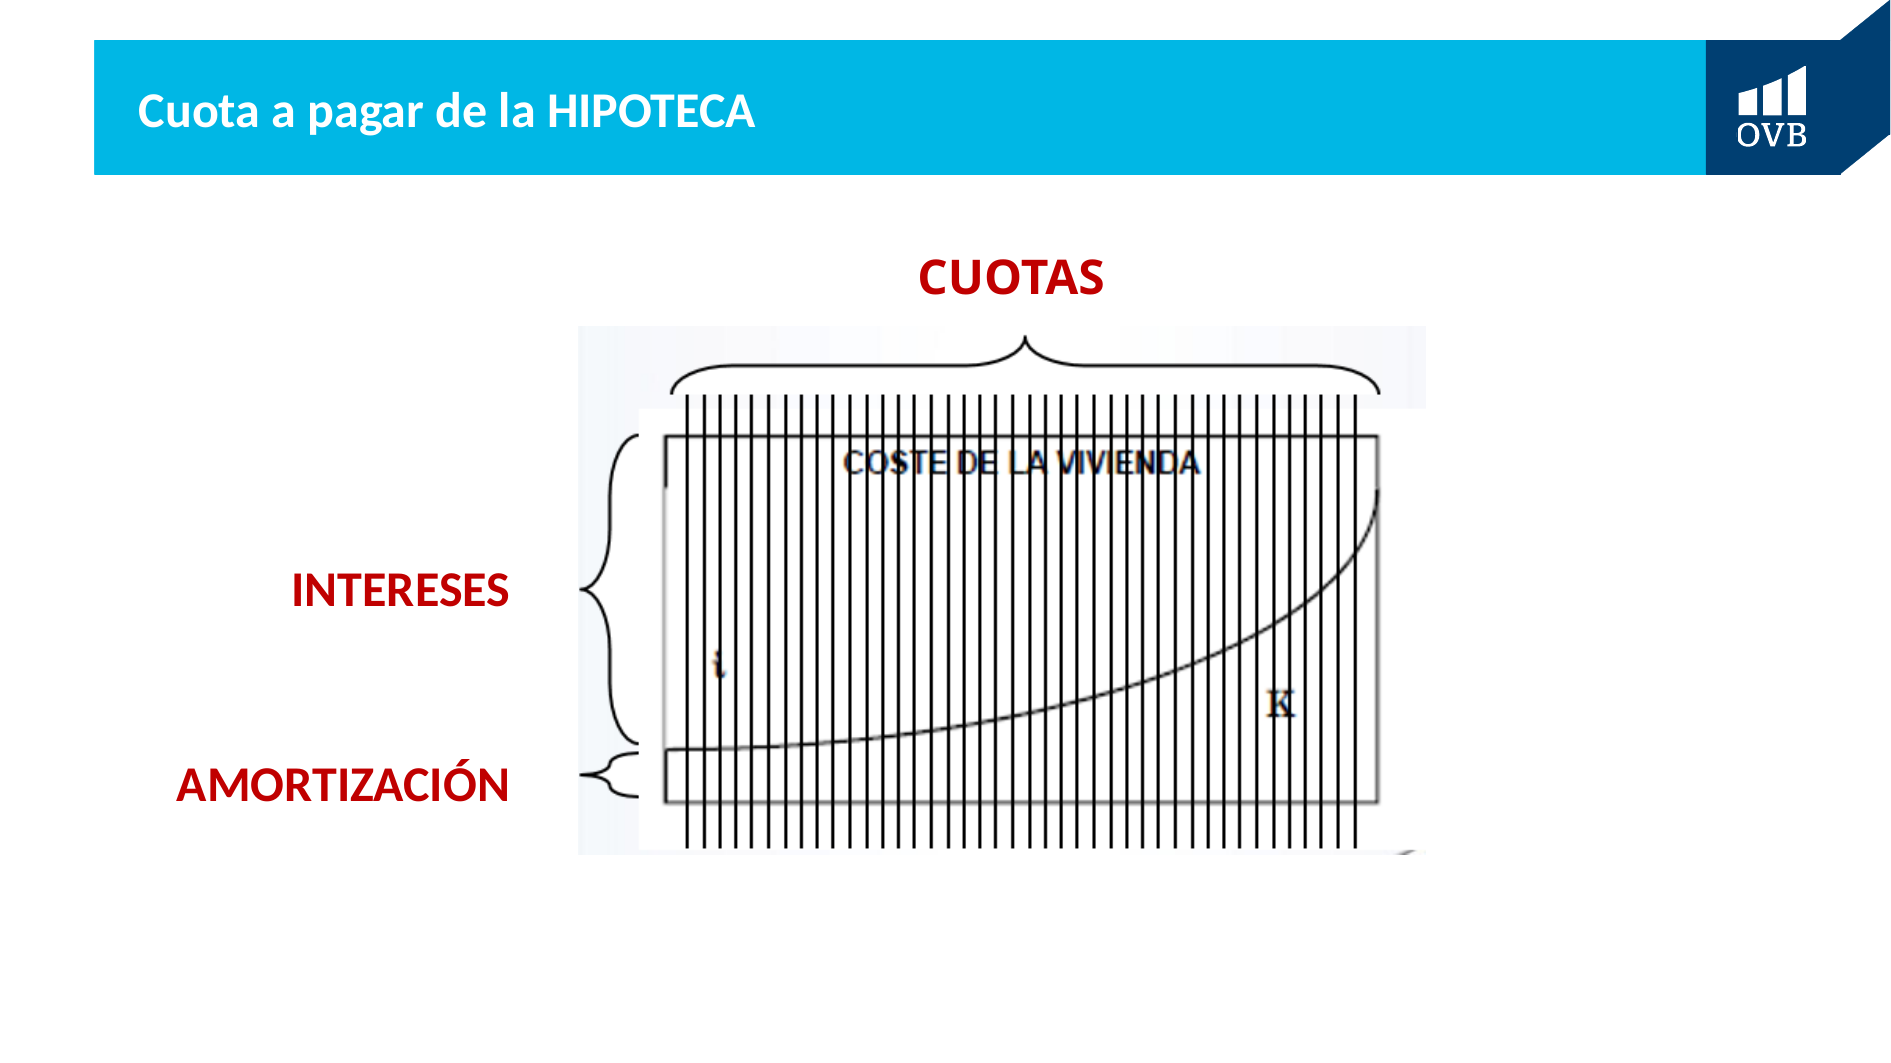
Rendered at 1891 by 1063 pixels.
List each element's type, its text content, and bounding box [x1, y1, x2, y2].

picture [578, 326, 1426, 855]
text_box AMORTIZACIÓN [162, 744, 526, 819]
title Cuota a pagar de la HIPOTECA [94, 40, 1707, 175]
text_box CUOTAS [902, 239, 1210, 312]
text_box INTERESES [276, 548, 526, 624]
